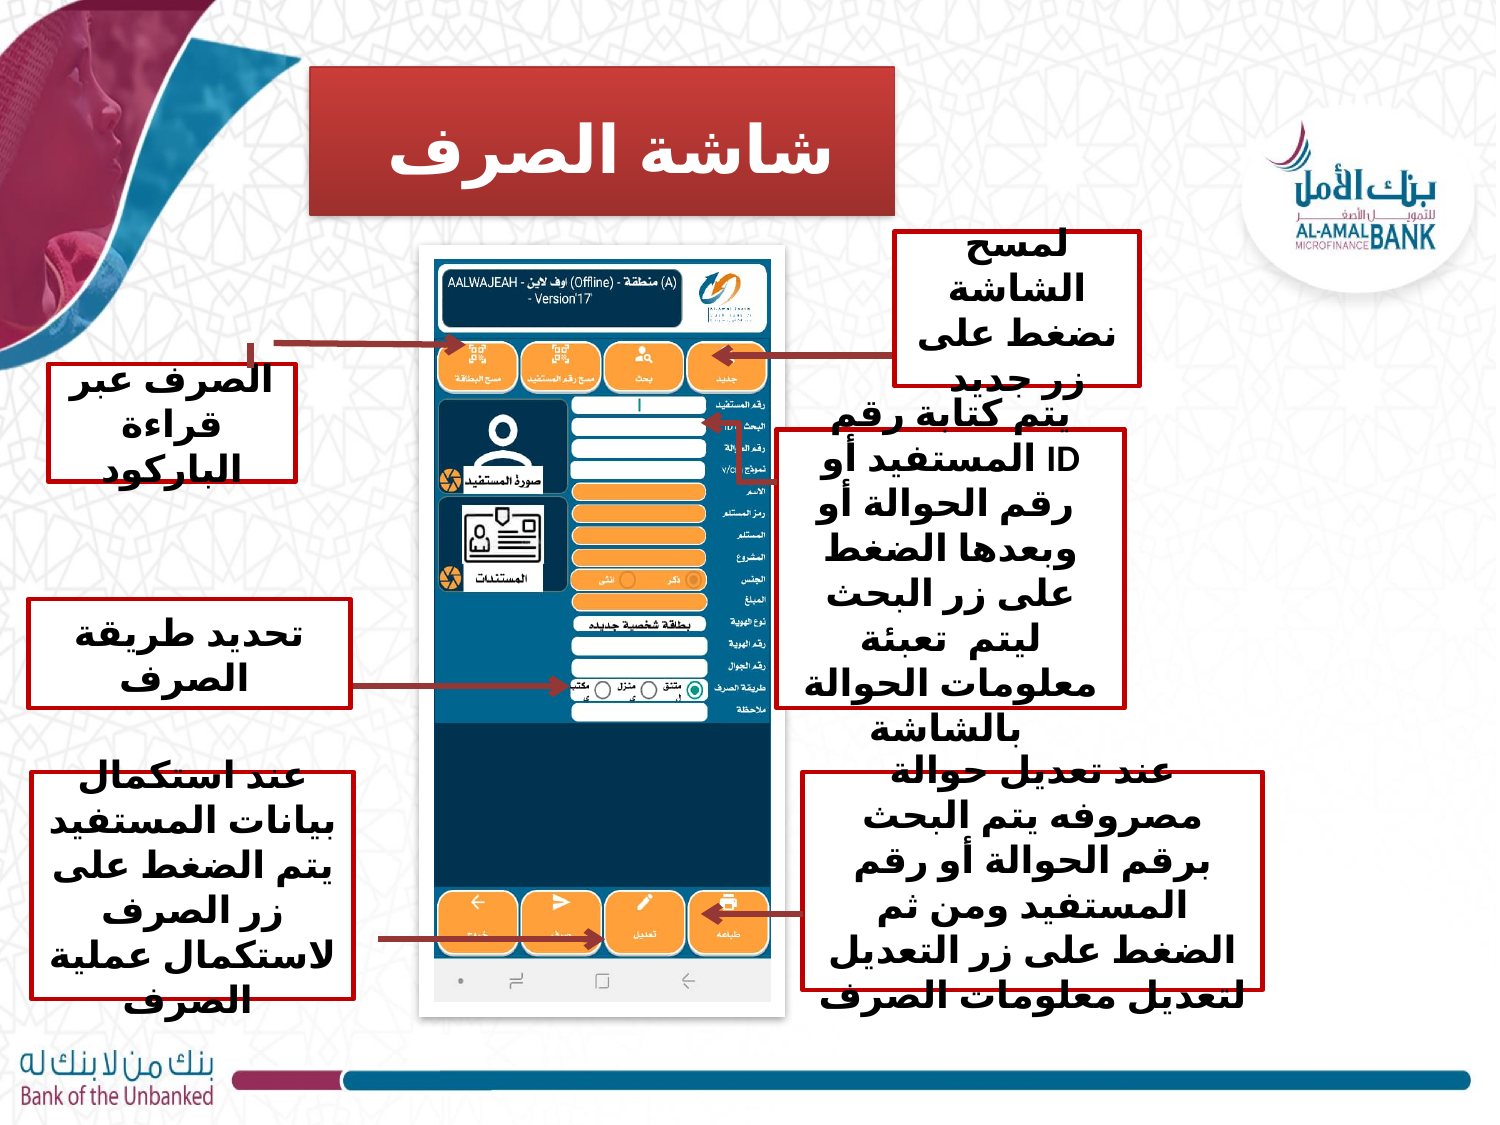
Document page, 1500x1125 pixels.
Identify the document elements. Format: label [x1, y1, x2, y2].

text_box [0, 0, 1496, 1125]
